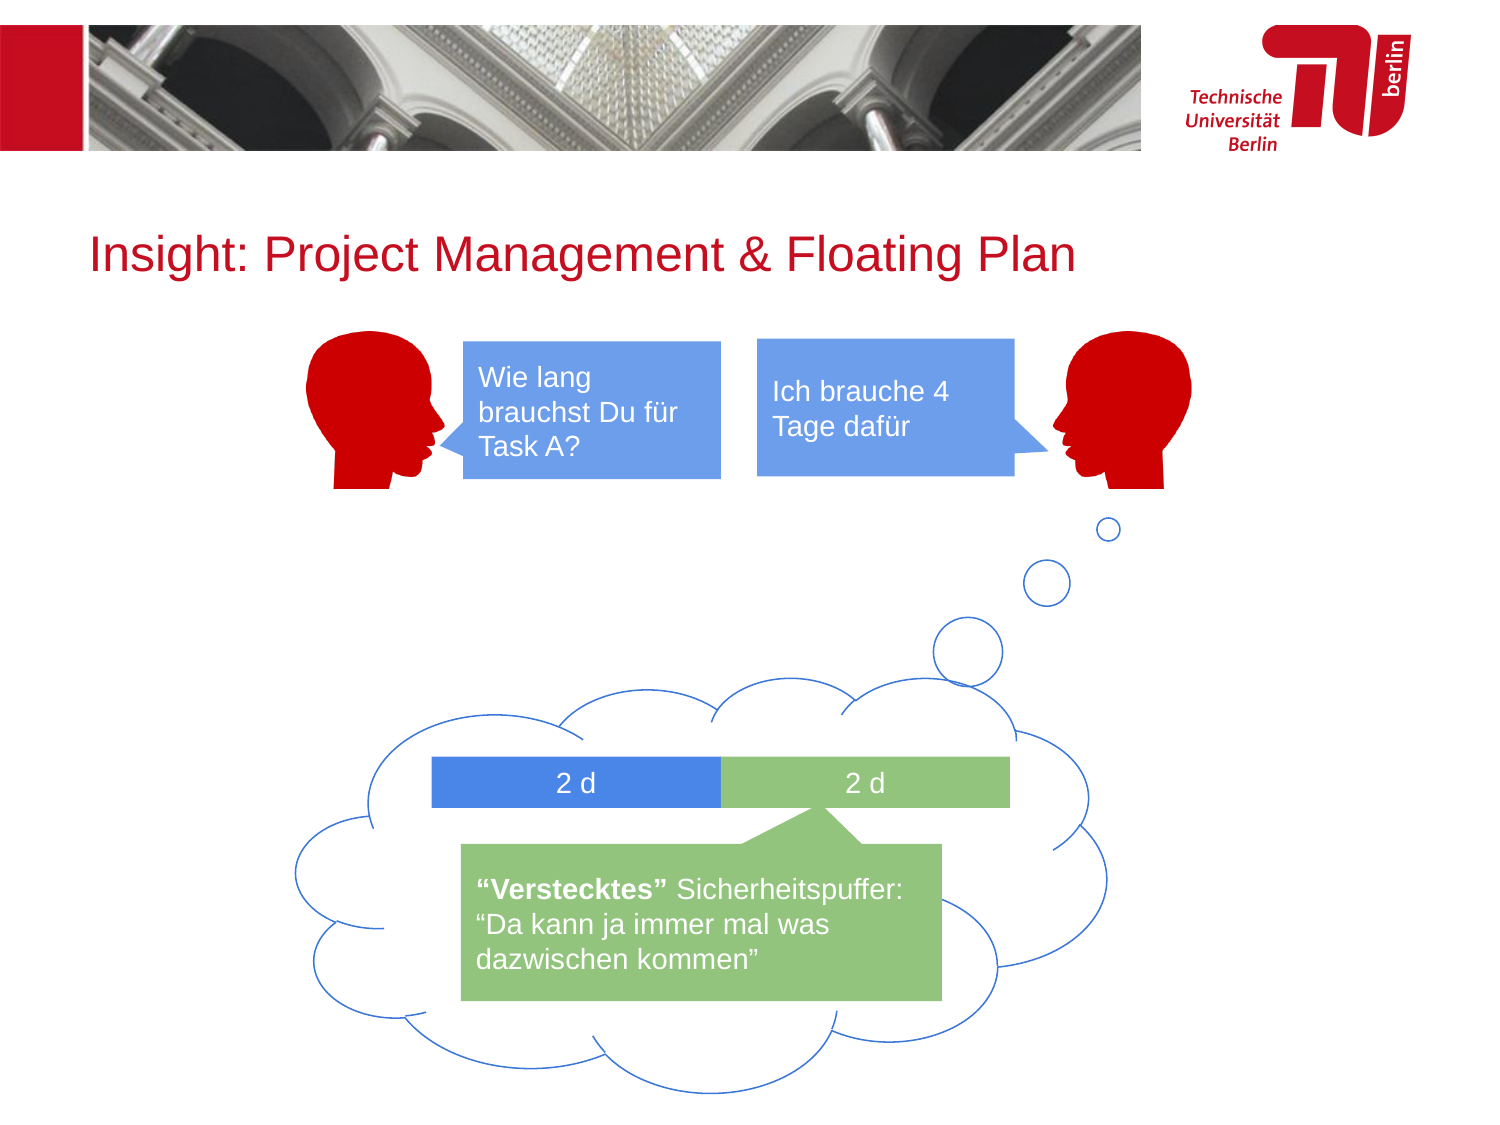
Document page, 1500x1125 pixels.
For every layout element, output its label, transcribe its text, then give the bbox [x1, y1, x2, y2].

picture [0, 25, 1141, 151]
picture [295, 331, 454, 490]
text_box [295, 617, 1107, 1094]
text_box 2 d [431, 756, 720, 808]
text_box Wie lang brauchst Du für Task A? [458, 341, 721, 480]
title Insight: Project Management & Floating Plan [88, 219, 1411, 282]
picture [1186, 25, 1411, 151]
text_box [1096, 517, 1120, 542]
text_box “Verstecktes” Sicherheitspuffer: “Da kann ja immer mal was dazwischen kommen” [460, 803, 942, 1002]
text_box 2 d [720, 756, 1010, 808]
text_box Ich brauche 4 Tage dafür [757, 338, 1038, 477]
picture [1043, 331, 1202, 490]
text_box [1023, 560, 1070, 607]
